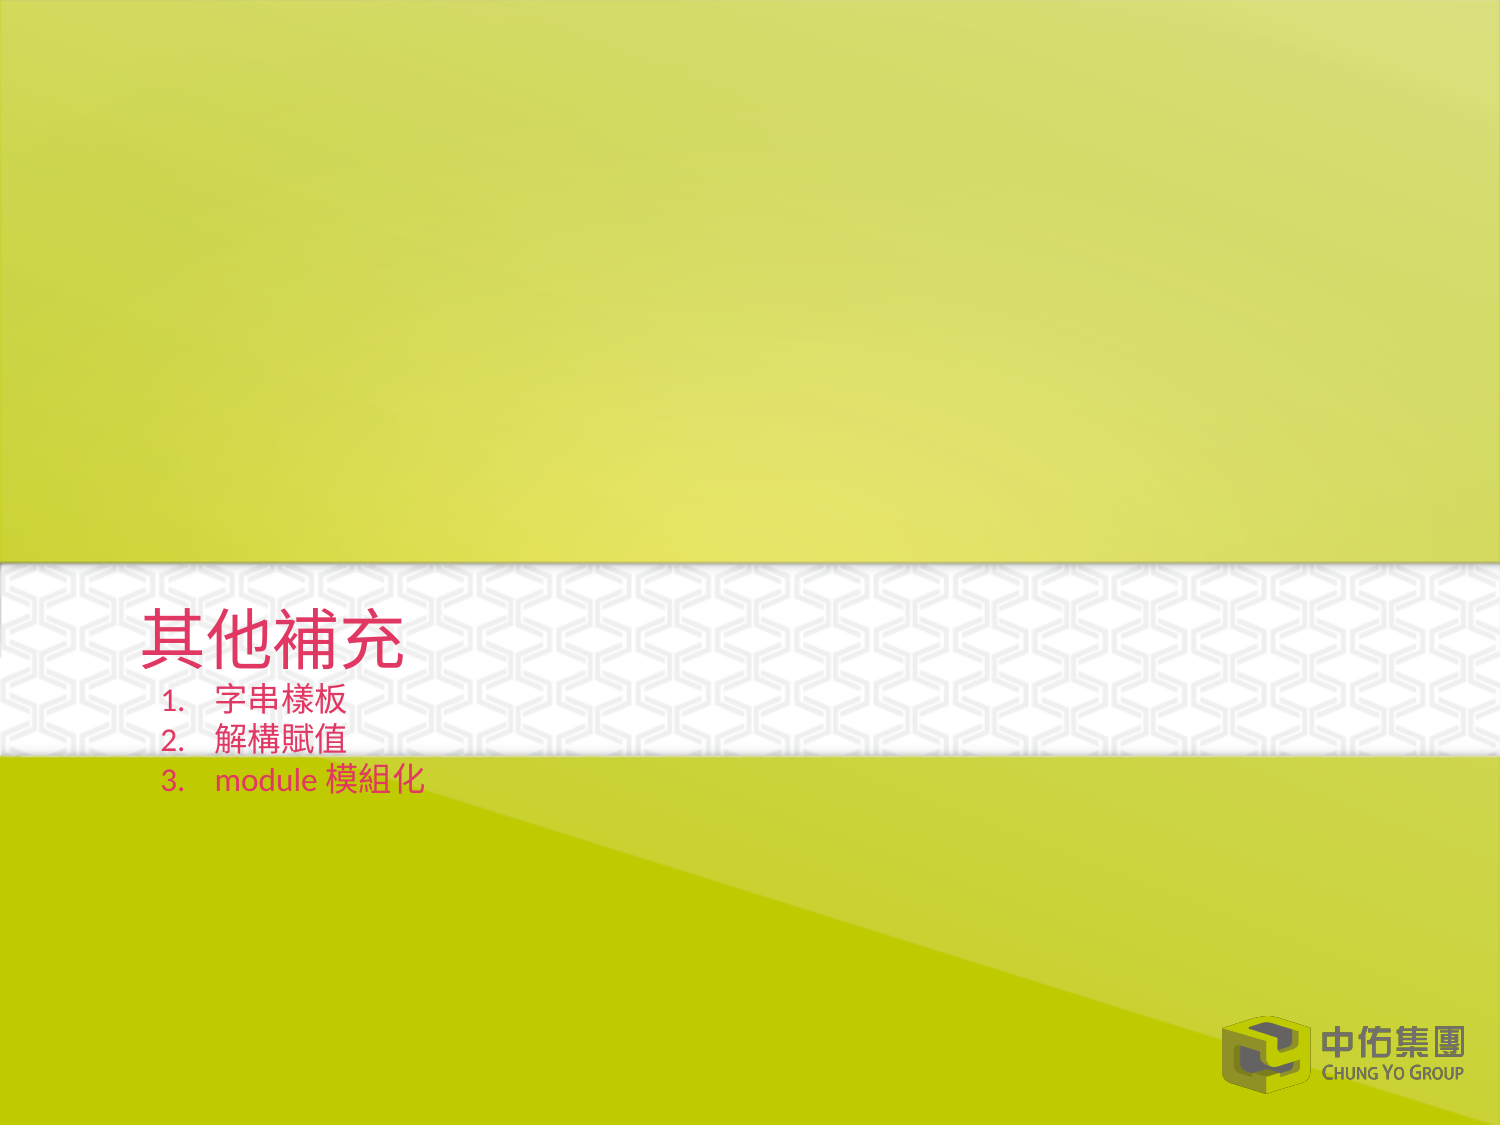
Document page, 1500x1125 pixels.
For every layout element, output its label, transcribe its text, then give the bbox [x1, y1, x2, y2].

title 其他補充 字串樣板 解構賦值 module模組化 [139, 588, 953, 808]
picture [0, 0, 1500, 1125]
